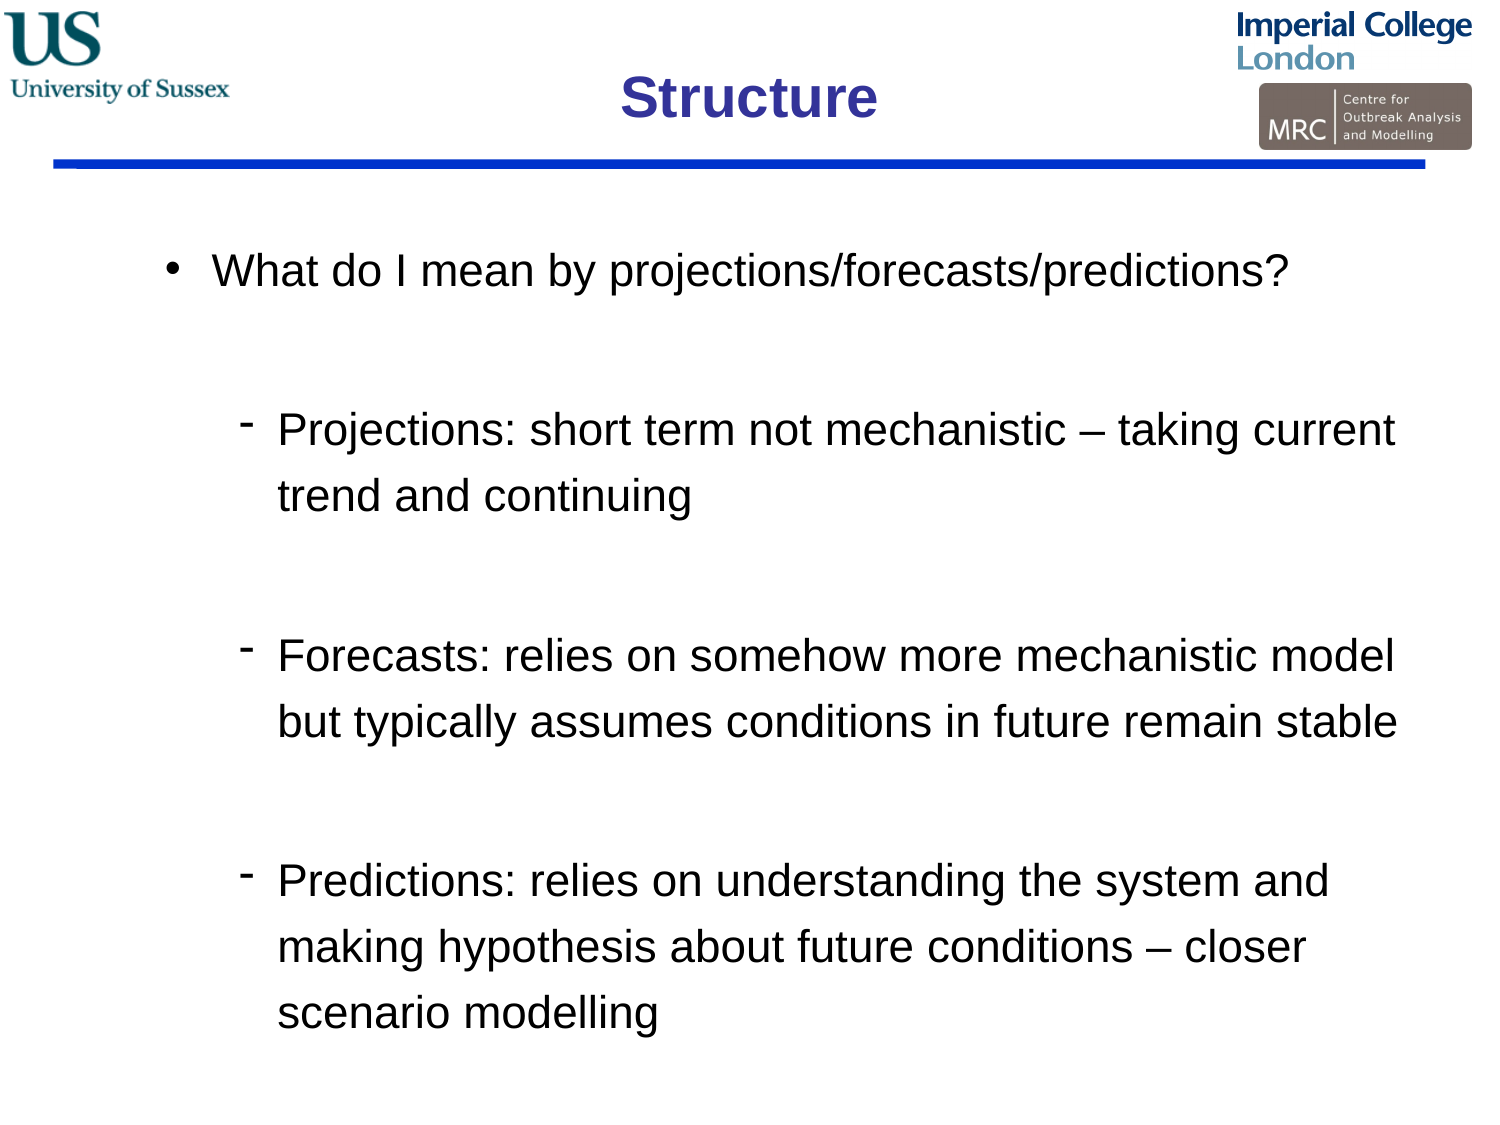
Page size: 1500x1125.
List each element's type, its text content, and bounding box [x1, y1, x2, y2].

picture [1425, 11, 1472, 70]
picture [1425, 83, 1472, 150]
title Structure [75, 0, 1425, 188]
picture [4, 11, 75, 104]
list What do I mean by projections/forecasts/predictions? Projections: short term not mechanistic – taking current trend and continuing Forecasts: relies on somehow more mechanistic model but typically assumes conditions in future remain stable Predictions: relies on understanding the system and making hypothesis about future conditions – closer scenario modelling [75, 222, 1425, 1093]
